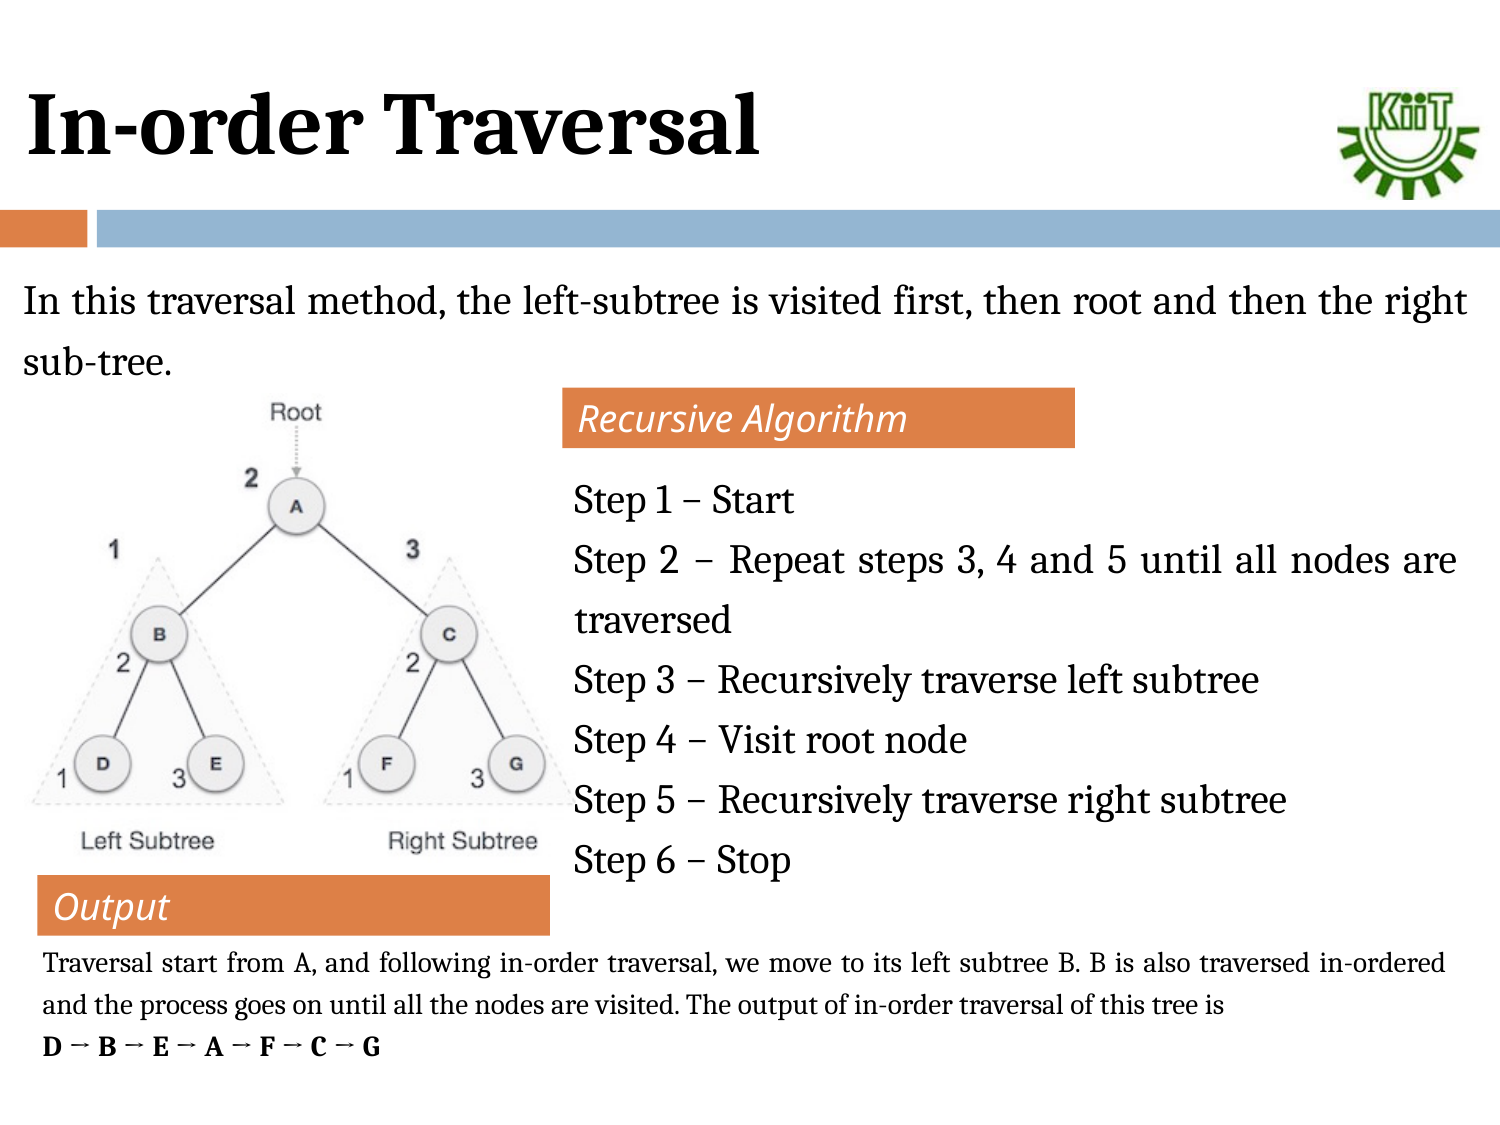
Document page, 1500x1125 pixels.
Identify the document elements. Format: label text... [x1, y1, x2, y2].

text_box Traversal start from A, and following in-order traversal, we move to its left subtree B. B is also traversed in-ordered and the process goes on until all the nodes are visited. The output of in-order traversal of this tree is D → B → E → A → F → C → G [27, 929, 1463, 1072]
picture [24, 393, 604, 863]
text_box In this traversal method, the left-subtree is visited first, then root and then the right sub-tree. [8, 255, 1484, 387]
text_box Step 1 − Start Step 2 − Repeat steps 3, 4 and 5 until all nodes are traversed Step 3 − Recursively traverse left subtree Step 4 − Visit root node Step 5 − Recursively traverse right subtree Step 6 − Stop [559, 454, 1473, 894]
title In-order Traversal [10, 37, 1349, 201]
picture [1337, 87, 1491, 201]
text_box Recursive Algorithm [562, 387, 1075, 449]
text_box Output [37, 875, 550, 929]
